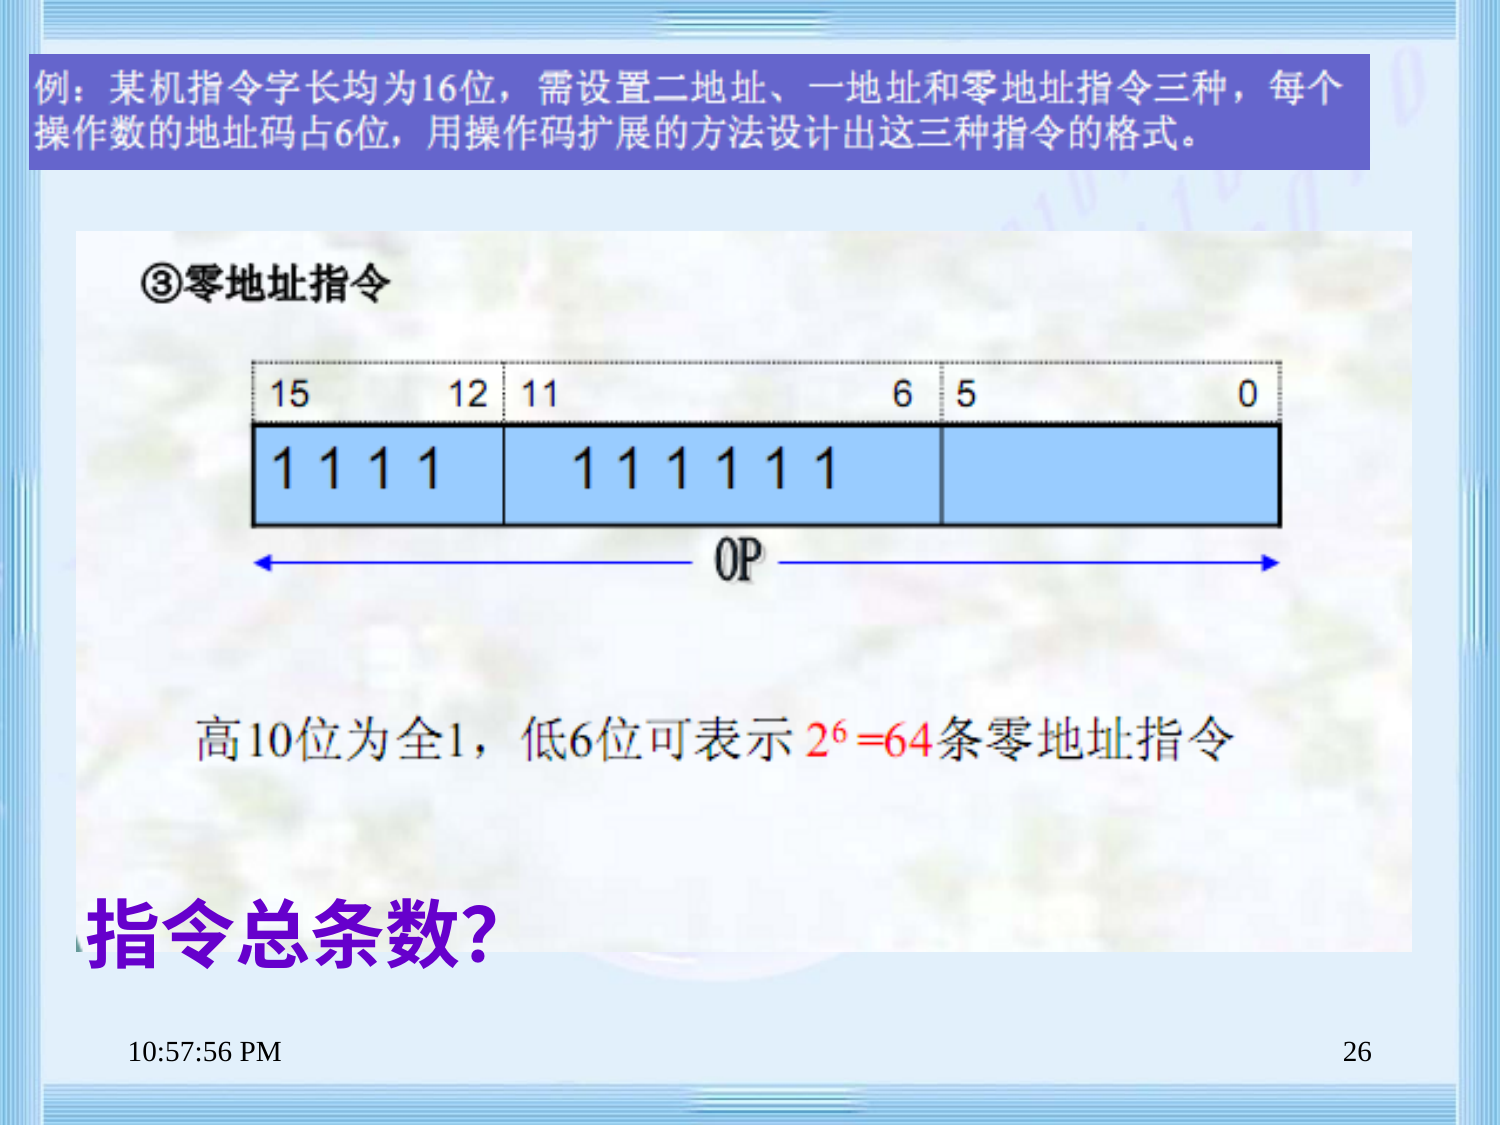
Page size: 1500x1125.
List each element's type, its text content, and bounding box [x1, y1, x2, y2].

slide_number 26 [1074, 1024, 1388, 1101]
title 指令总条数？ [70, 878, 1346, 988]
picture [0, 0, 1500, 1125]
slide_number 上午8时47分38秒 [112, 1024, 426, 1101]
